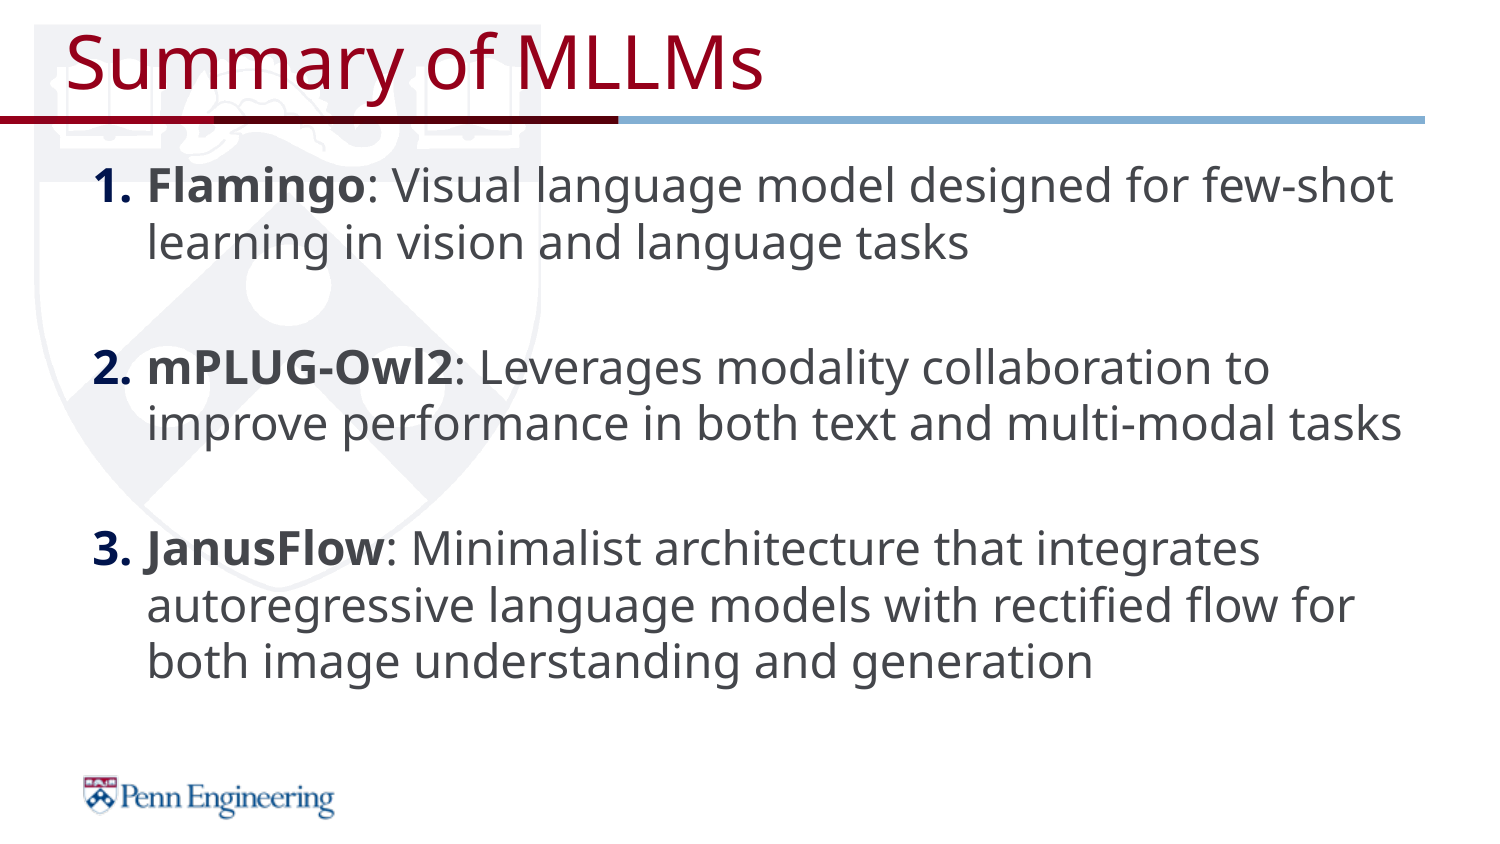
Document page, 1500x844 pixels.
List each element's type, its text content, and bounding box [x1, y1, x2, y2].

picture [75, 770, 343, 823]
title Summary of MLLMs [50, 2, 1401, 117]
list Flamingo: Visual language model designed for few-shot learning in vision and language tasks mPLUG-Owl2: Leverages modality collaboration to improve performance in both text and multi-modal tasks JanusFlow: Minimalist architecture that integrates autoregressive language models with rectified flow for both image understanding and generation [70, 148, 1421, 754]
